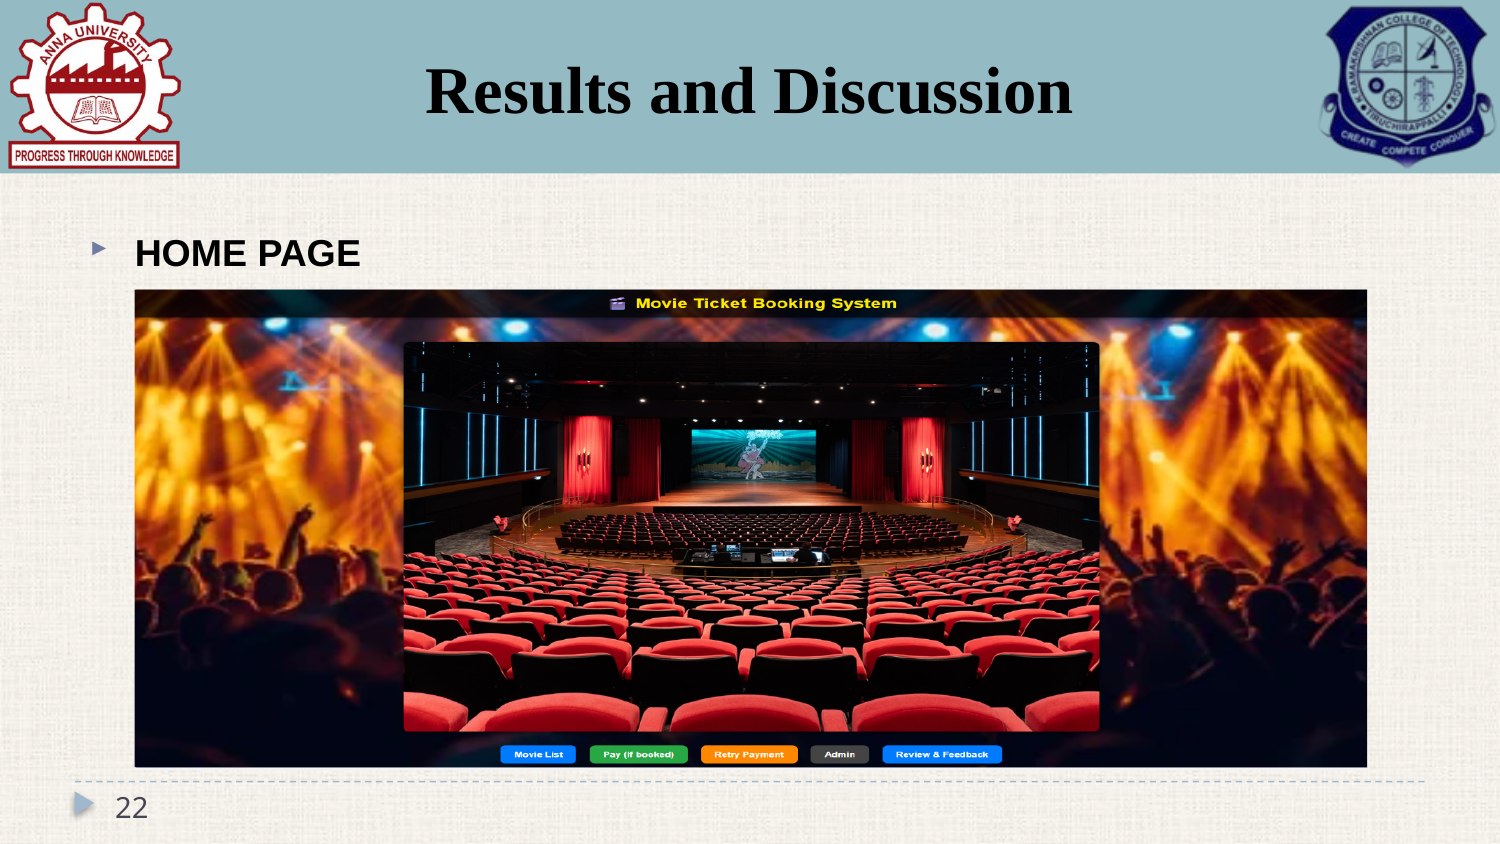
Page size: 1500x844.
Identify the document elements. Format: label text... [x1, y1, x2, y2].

slide_number 22 [100, 782, 426, 827]
picture [134, 289, 1368, 770]
picture [5, 1, 182, 170]
title Results and Discussion [0, 0, 1500, 174]
picture [1315, 1, 1500, 176]
list HOME PAGE [75, 221, 1425, 758]
